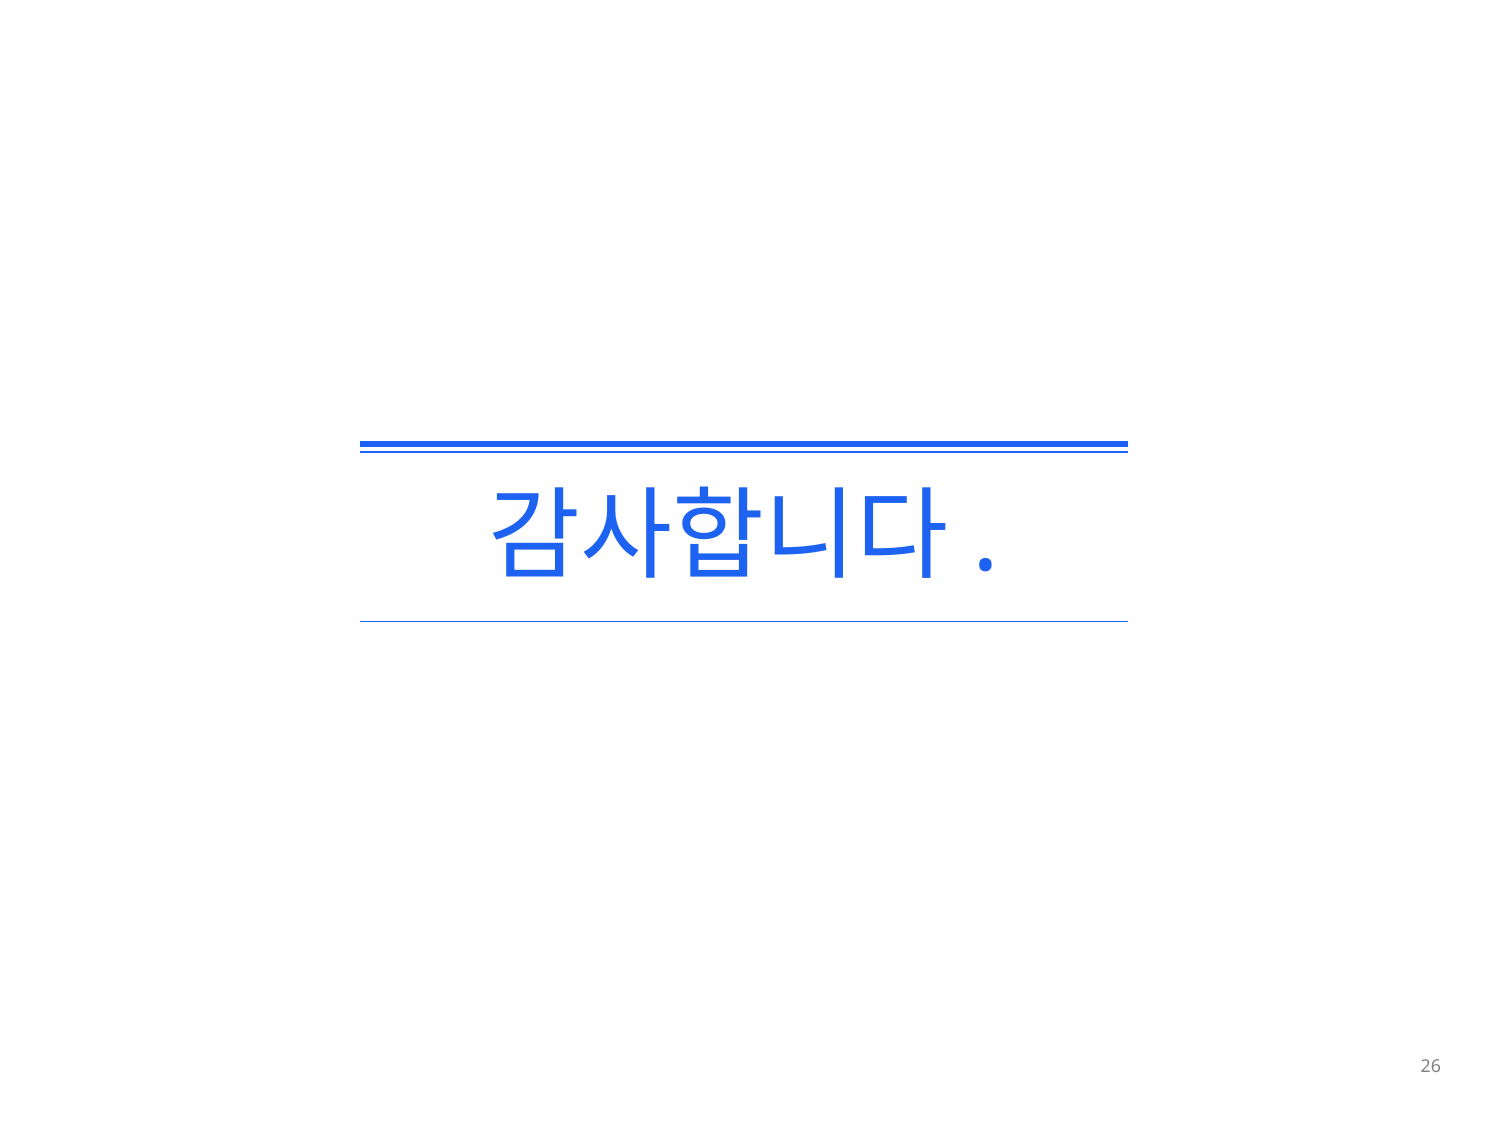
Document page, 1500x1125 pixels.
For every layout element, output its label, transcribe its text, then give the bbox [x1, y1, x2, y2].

text_box 감사합니다. [360, 463, 1128, 598]
